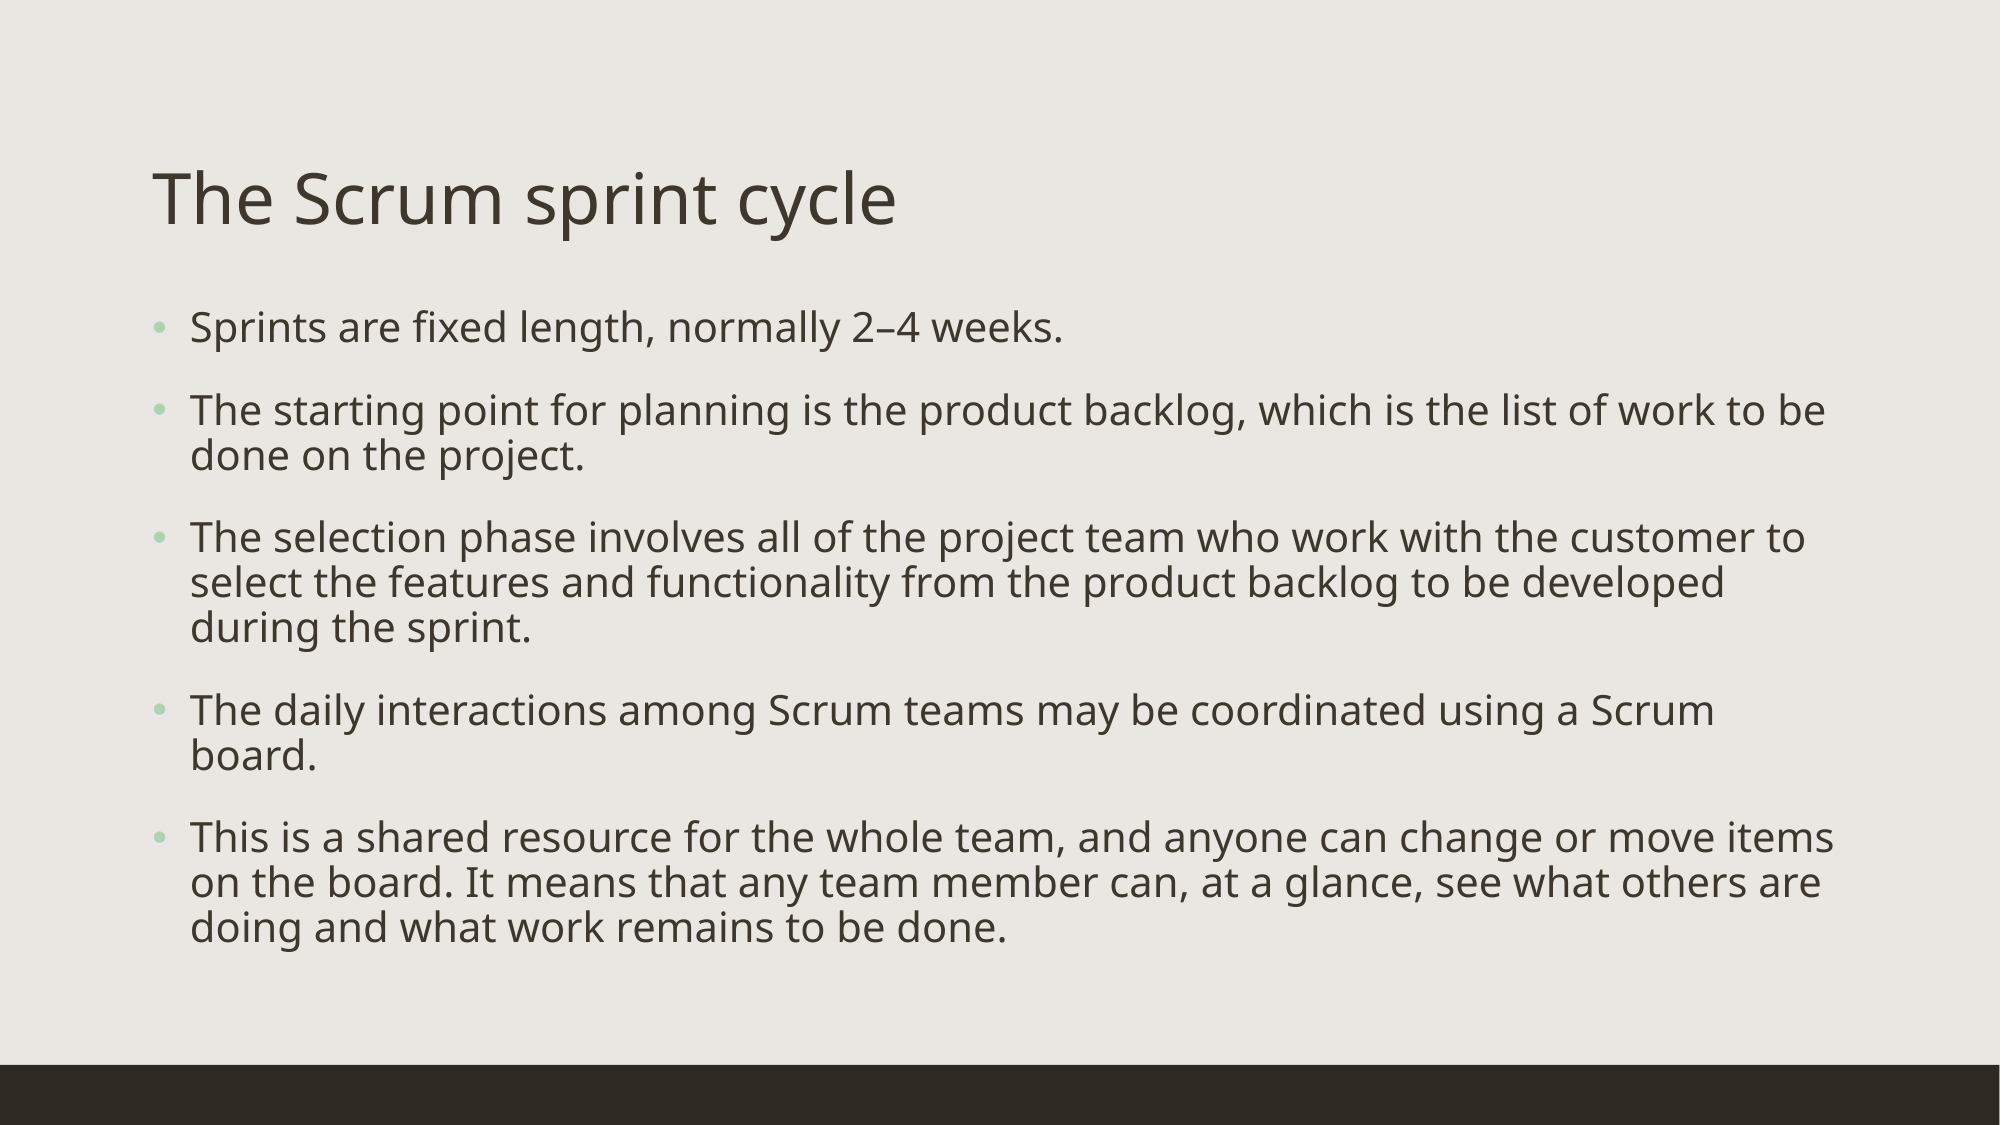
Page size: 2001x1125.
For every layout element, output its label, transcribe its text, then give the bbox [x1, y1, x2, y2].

title The Scrum sprint cycle [137, 59, 1863, 248]
list Sprints are fixed length, normally 2–4 weeks. The starting point for planning is the product backlog, which is the list of work to be done on the project. The selection phase involves all of the project team who work with the customer to select the features and functionality from the product backlog to be developed during the sprint. The daily interactions among Scrum teams may be coordinated using a Scrum board. This is a shared resource for the whole team, and anyone can change or move items on the board. It means that any team member can, at a glance, see what others are doing and what work remains to be done. [137, 299, 1863, 1014]
